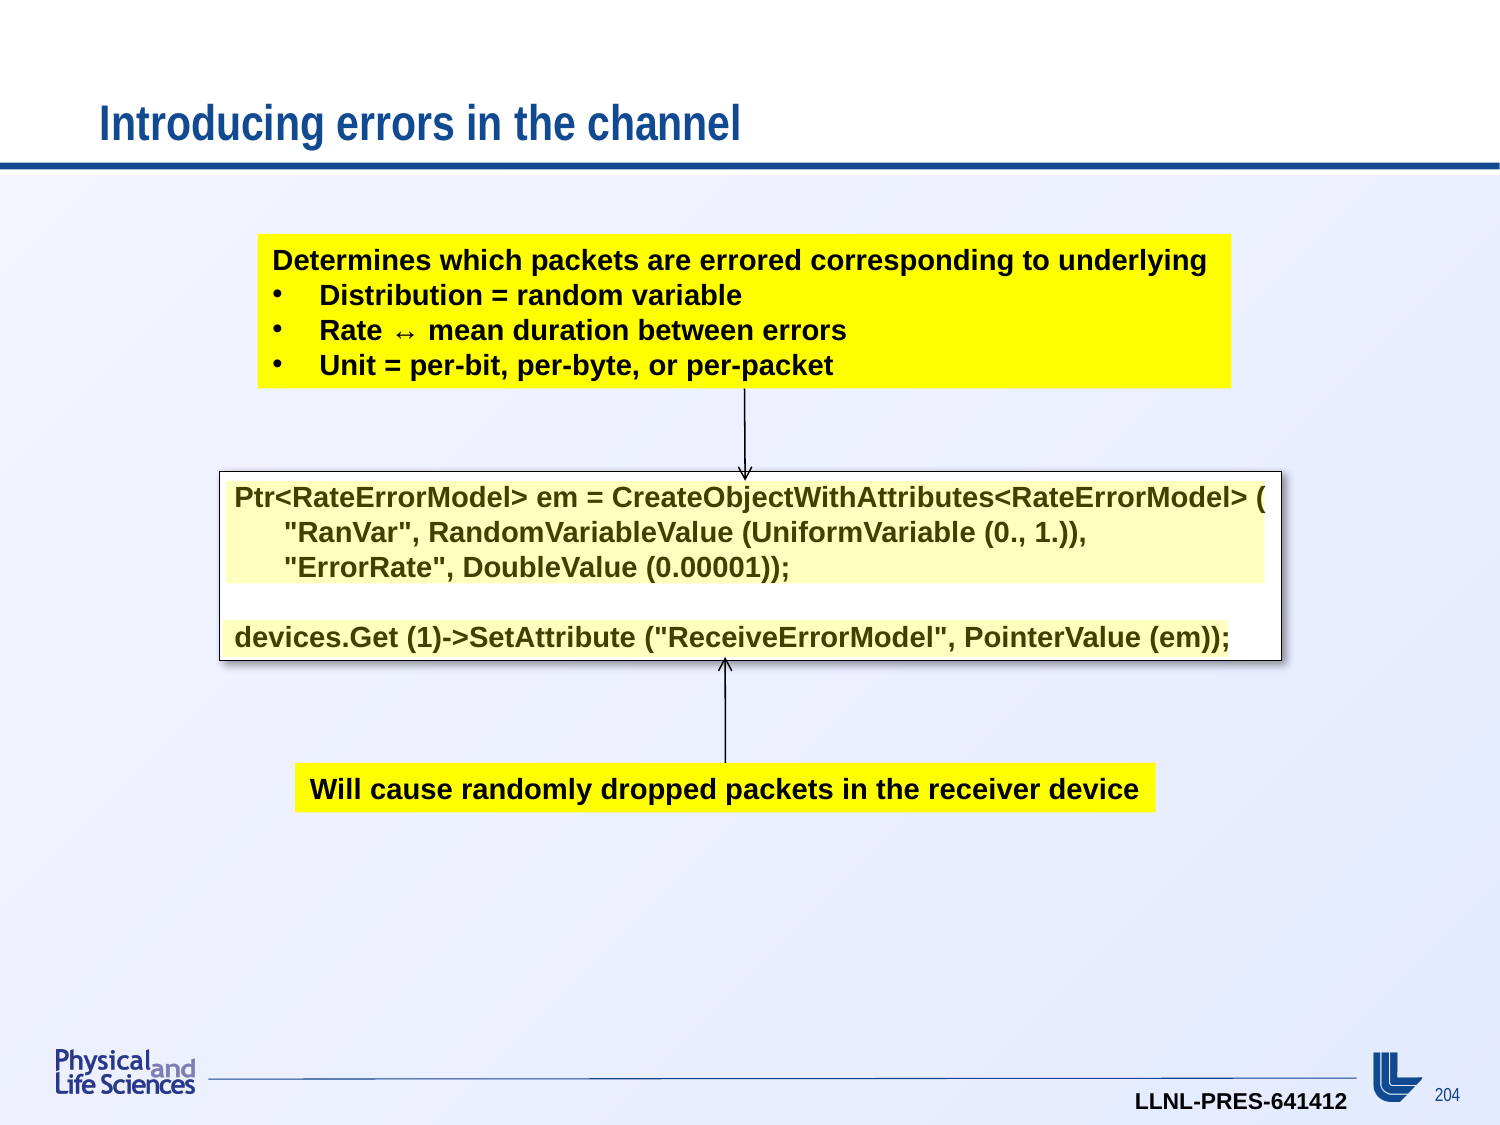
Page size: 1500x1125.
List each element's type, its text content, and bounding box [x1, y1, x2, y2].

picture [1365, 1050, 1425, 1108]
title Introducing errors in the channel [99, 24, 1405, 159]
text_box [214, 470, 1287, 664]
picture [56, 1049, 195, 1094]
text_box Will cause randomly dropped packets in the receiver device [295, 762, 1156, 813]
text_box Determines which packets are errored corresponding to underlying Distribution = random variable Rate ↔ mean duration between errors Unit = per-bit, per-byte, or per-packet [257, 233, 1232, 389]
